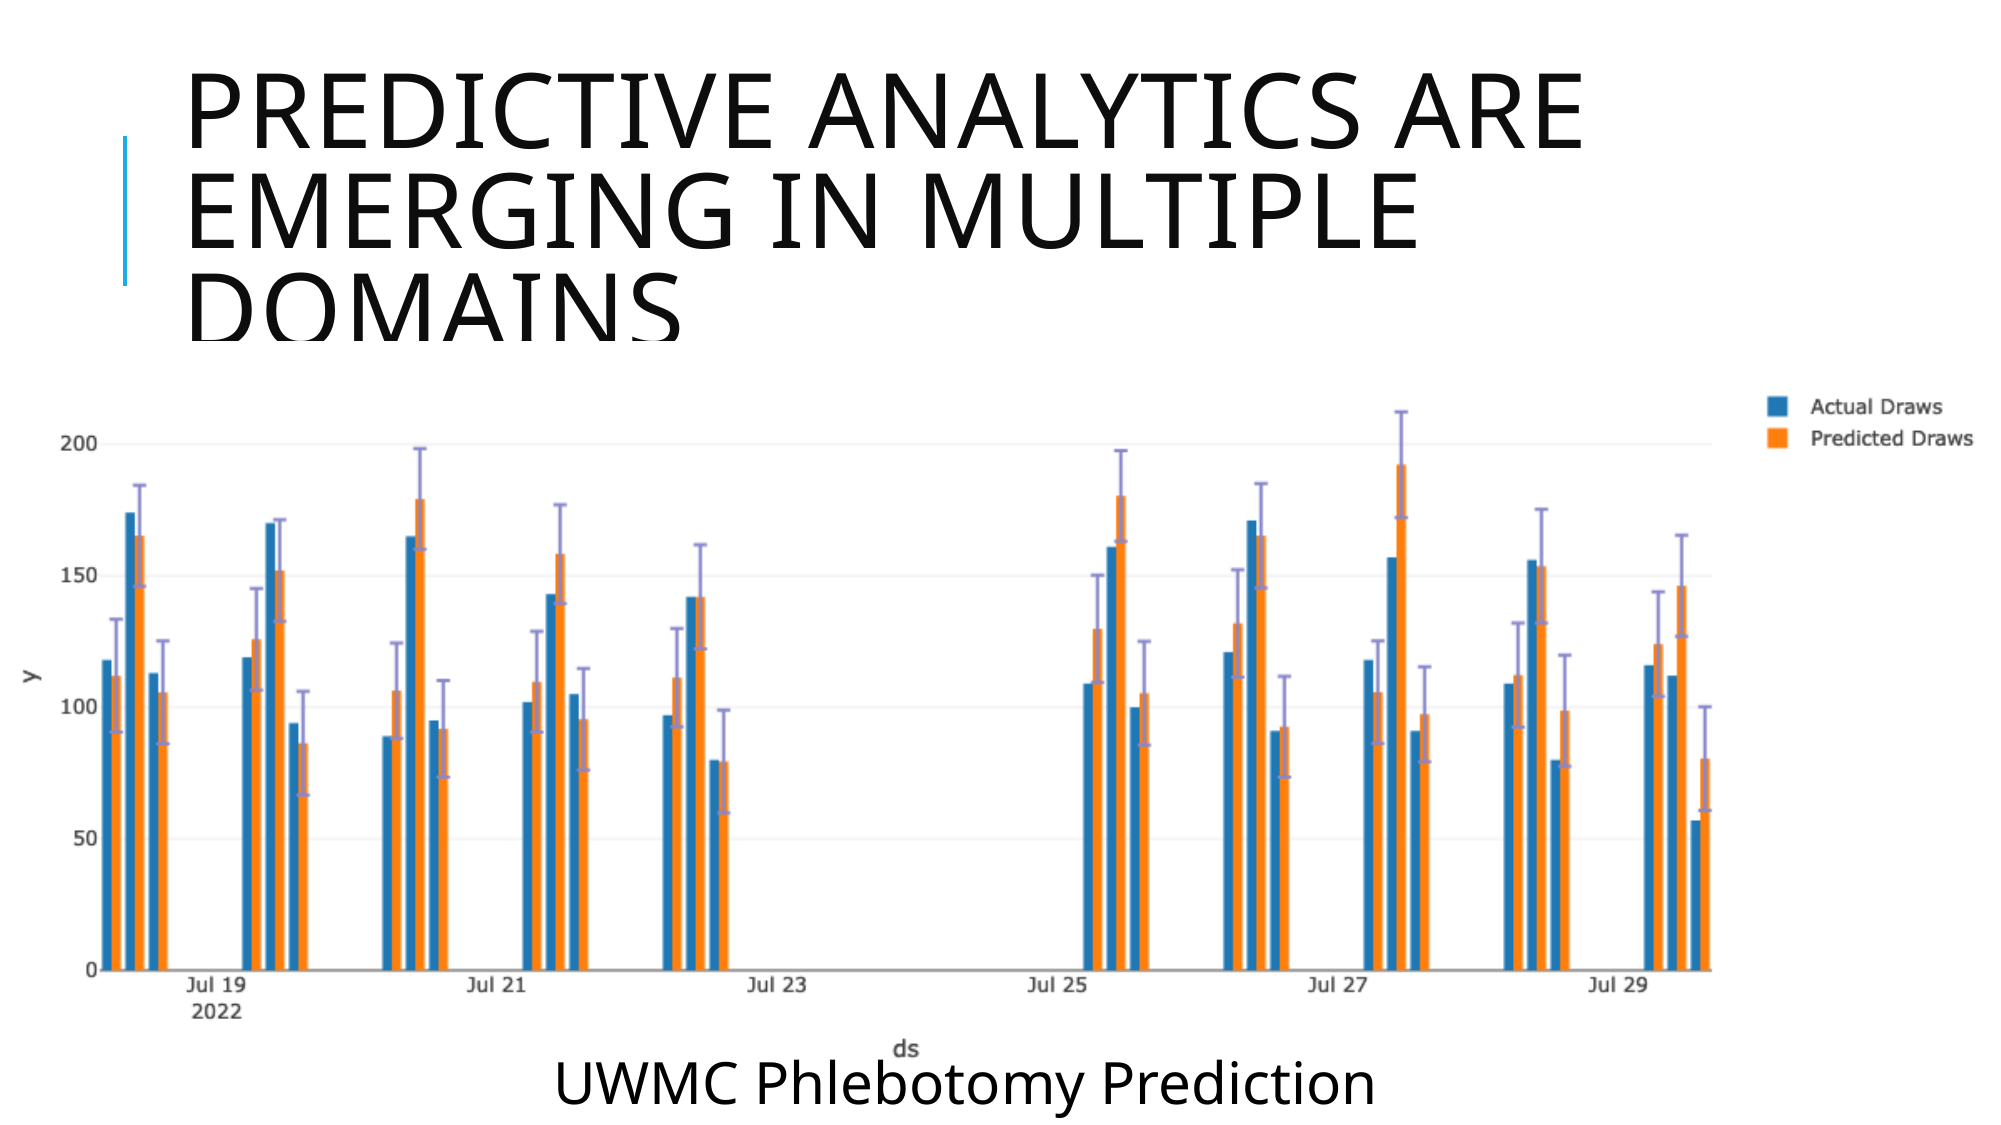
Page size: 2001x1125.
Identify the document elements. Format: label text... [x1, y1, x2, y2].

title Predictive Analytics Are Emerging In Multiple Domains [168, 96, 1763, 336]
text_box UWMC Phlebotomy Prediction [427, 1072, 1504, 1124]
picture [0, 341, 2000, 1065]
